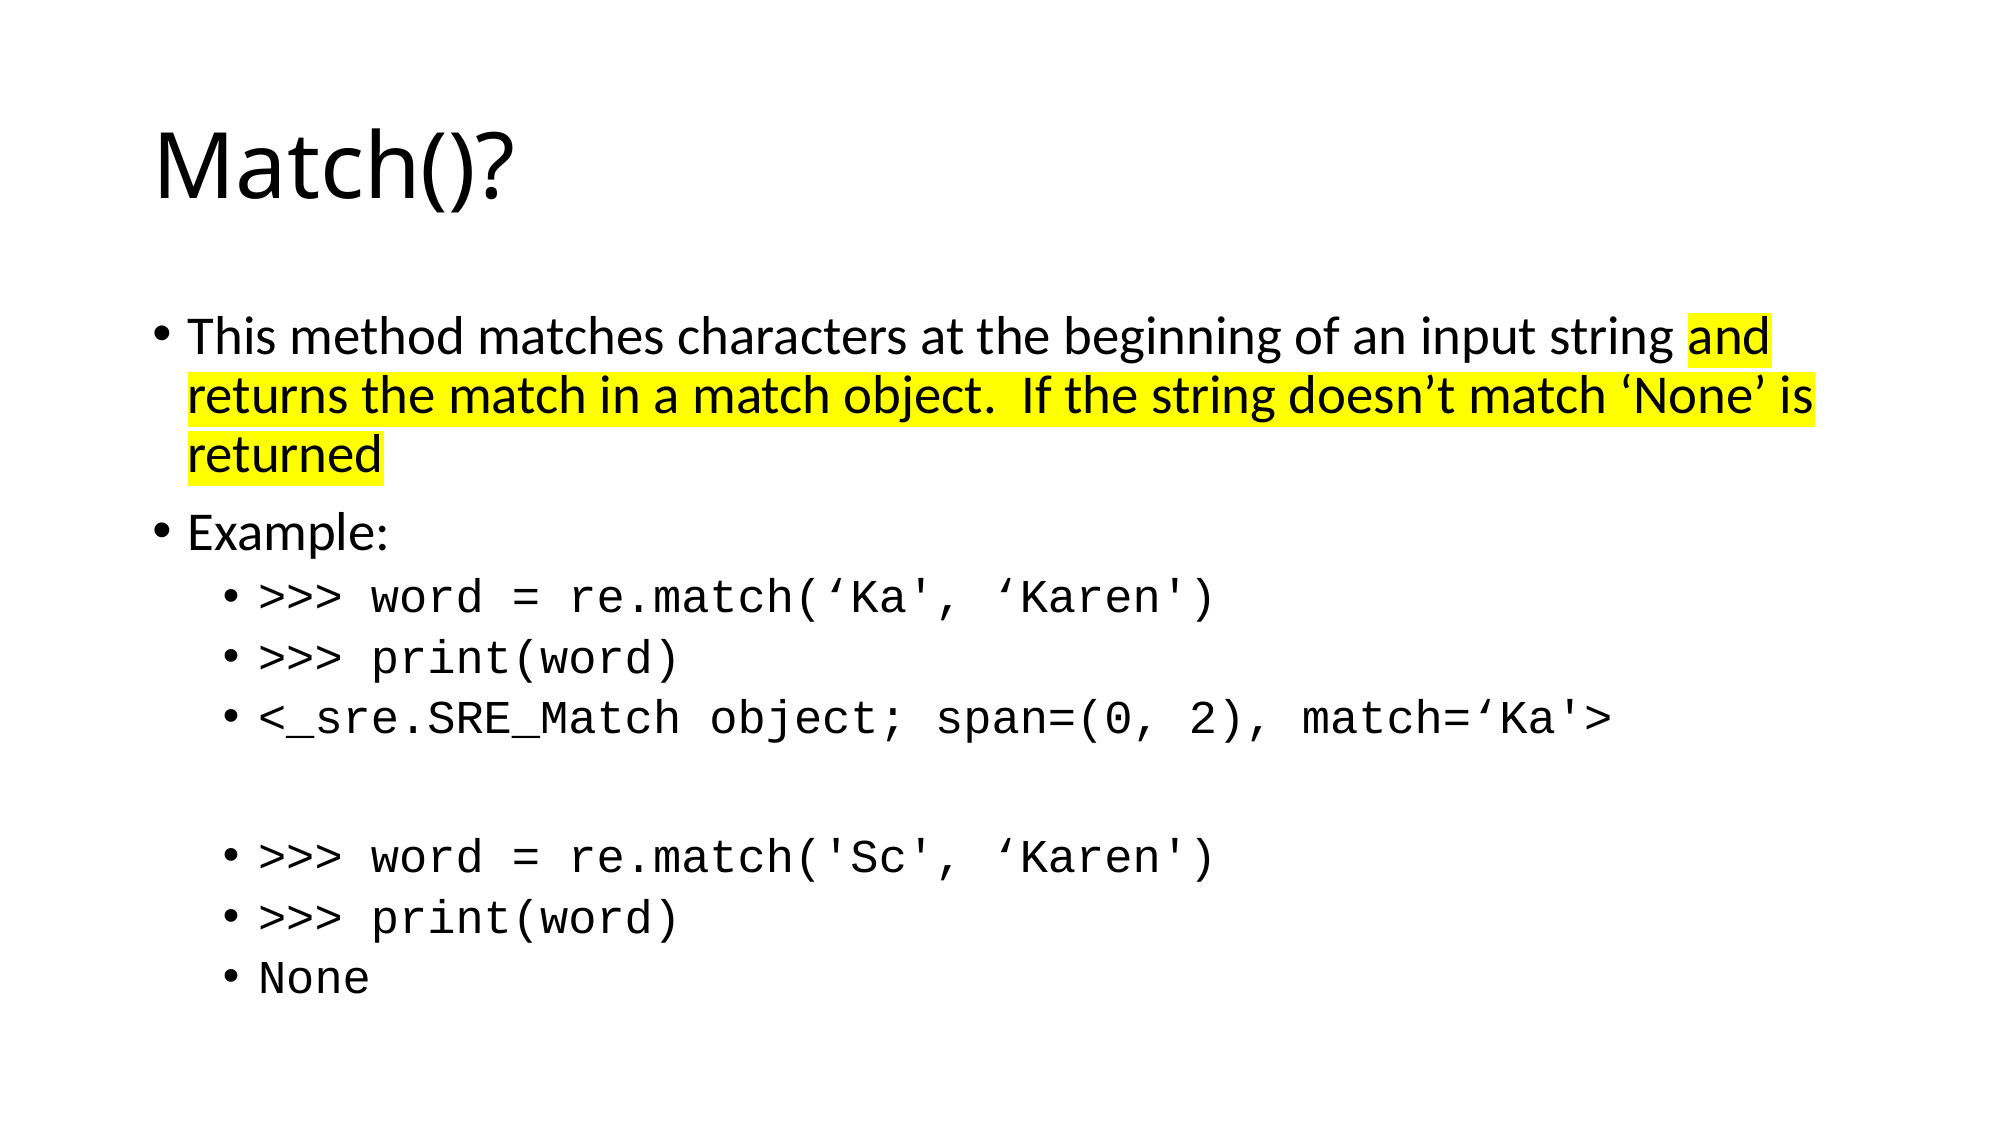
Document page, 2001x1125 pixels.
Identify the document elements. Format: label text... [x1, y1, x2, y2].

title Match()? [137, 59, 1863, 278]
list This method matches characters at the beginning of an input string and returns the match in a match object. If the string doesn’t match ‘None’ is returned Example: >>> word = re.match(‘Ka', ‘Karen') >>> print(word) <_sre.SRE_Match object; span=(0, 2), match=‘Ka'> >>> word = re.match('Sc', ‘Karen') >>> print(word) None [137, 299, 1863, 1014]
